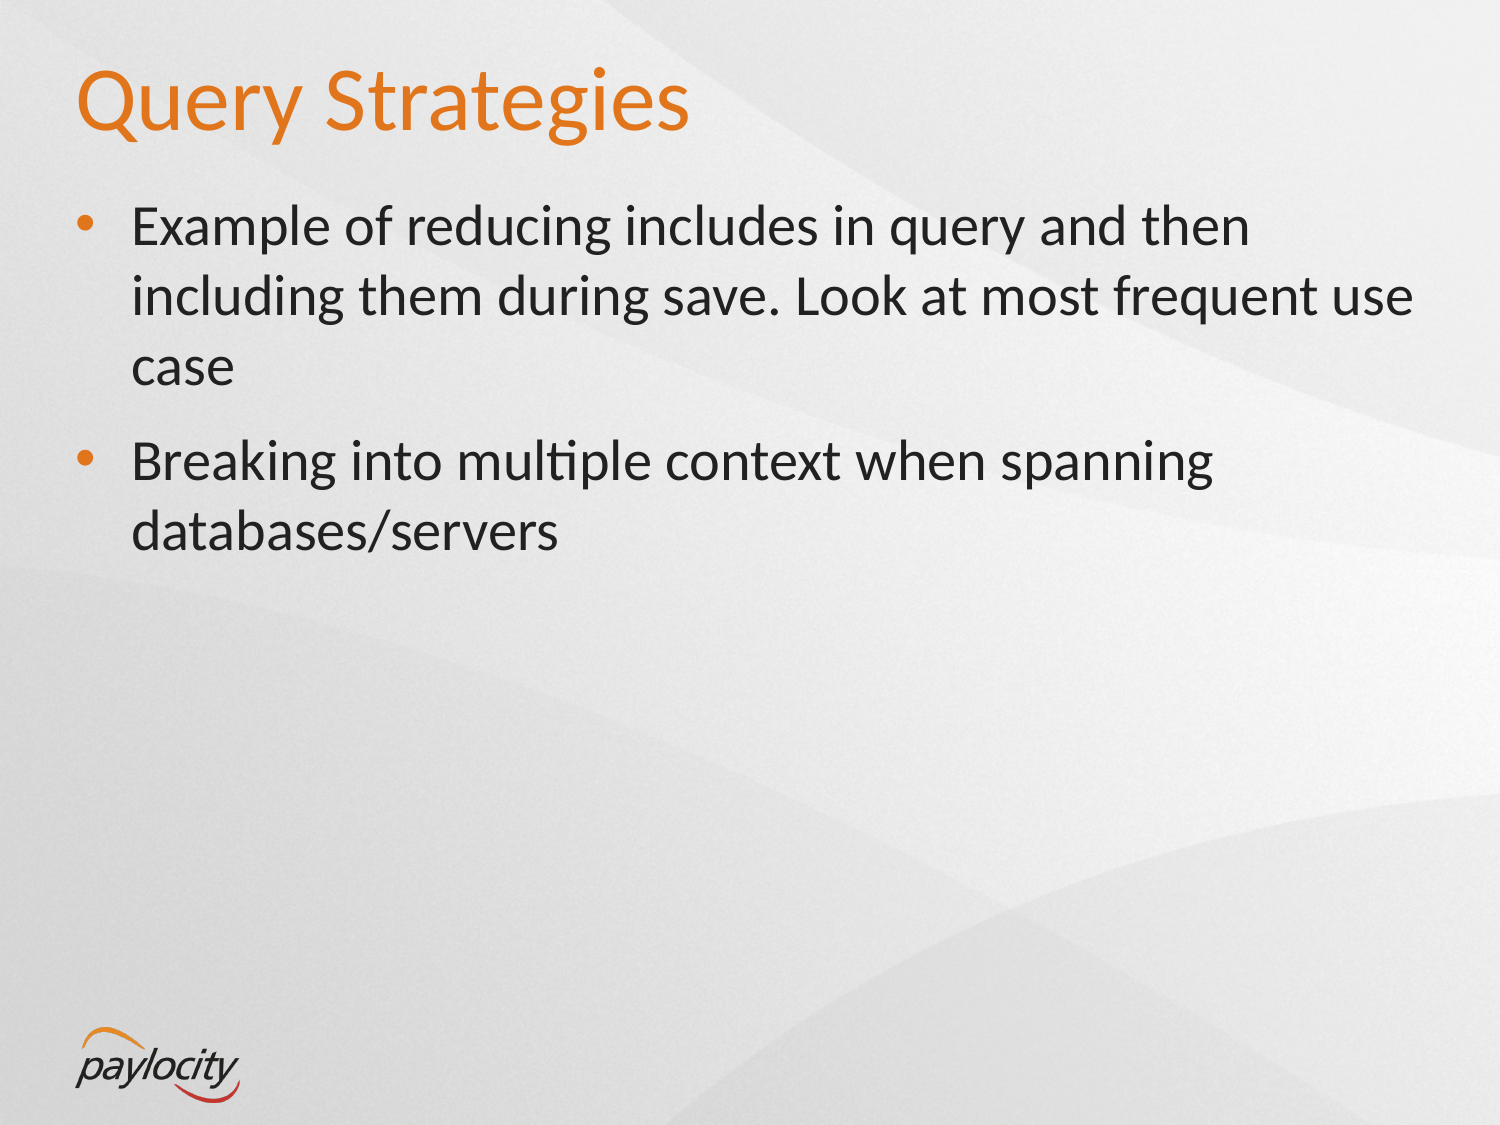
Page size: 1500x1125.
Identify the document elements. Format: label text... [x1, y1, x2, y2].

picture [0, 0, 1500, 1125]
list Example of reducing includes in query and then including them during save. Look at most frequent use case Breaking into multiple context when spanning databases/servers [75, 187, 1425, 1013]
title Query Strategies [75, 37, 1425, 150]
